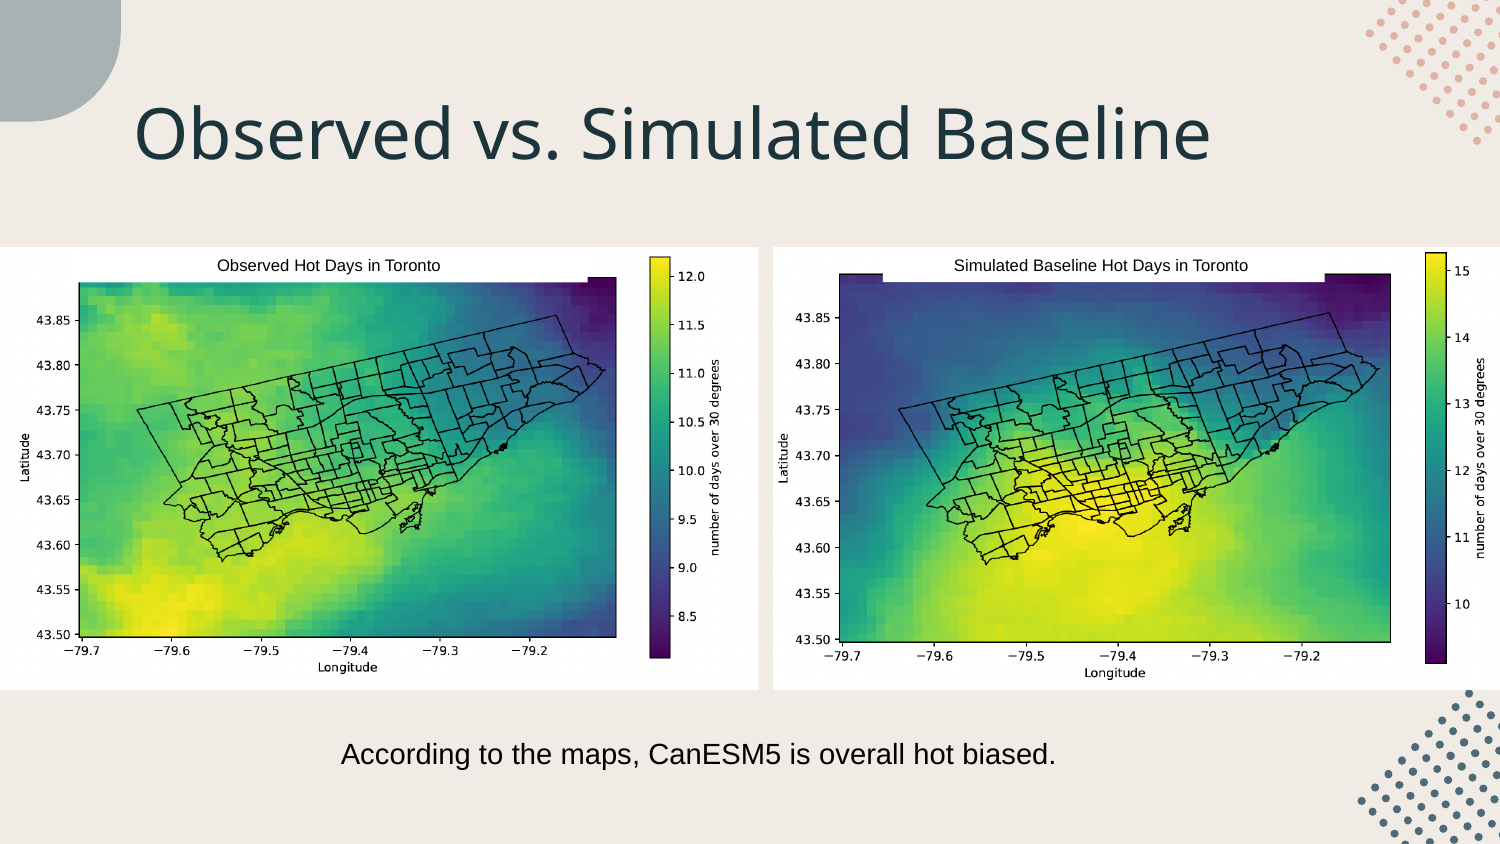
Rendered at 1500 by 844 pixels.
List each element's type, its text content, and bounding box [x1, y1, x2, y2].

picture [773, 247, 1500, 690]
picture [0, 247, 759, 690]
text_box According to the maps, CanESM5 is overall hot biased. [326, 727, 1222, 778]
title Observed vs. Simulated Baseline [118, 90, 1382, 196]
